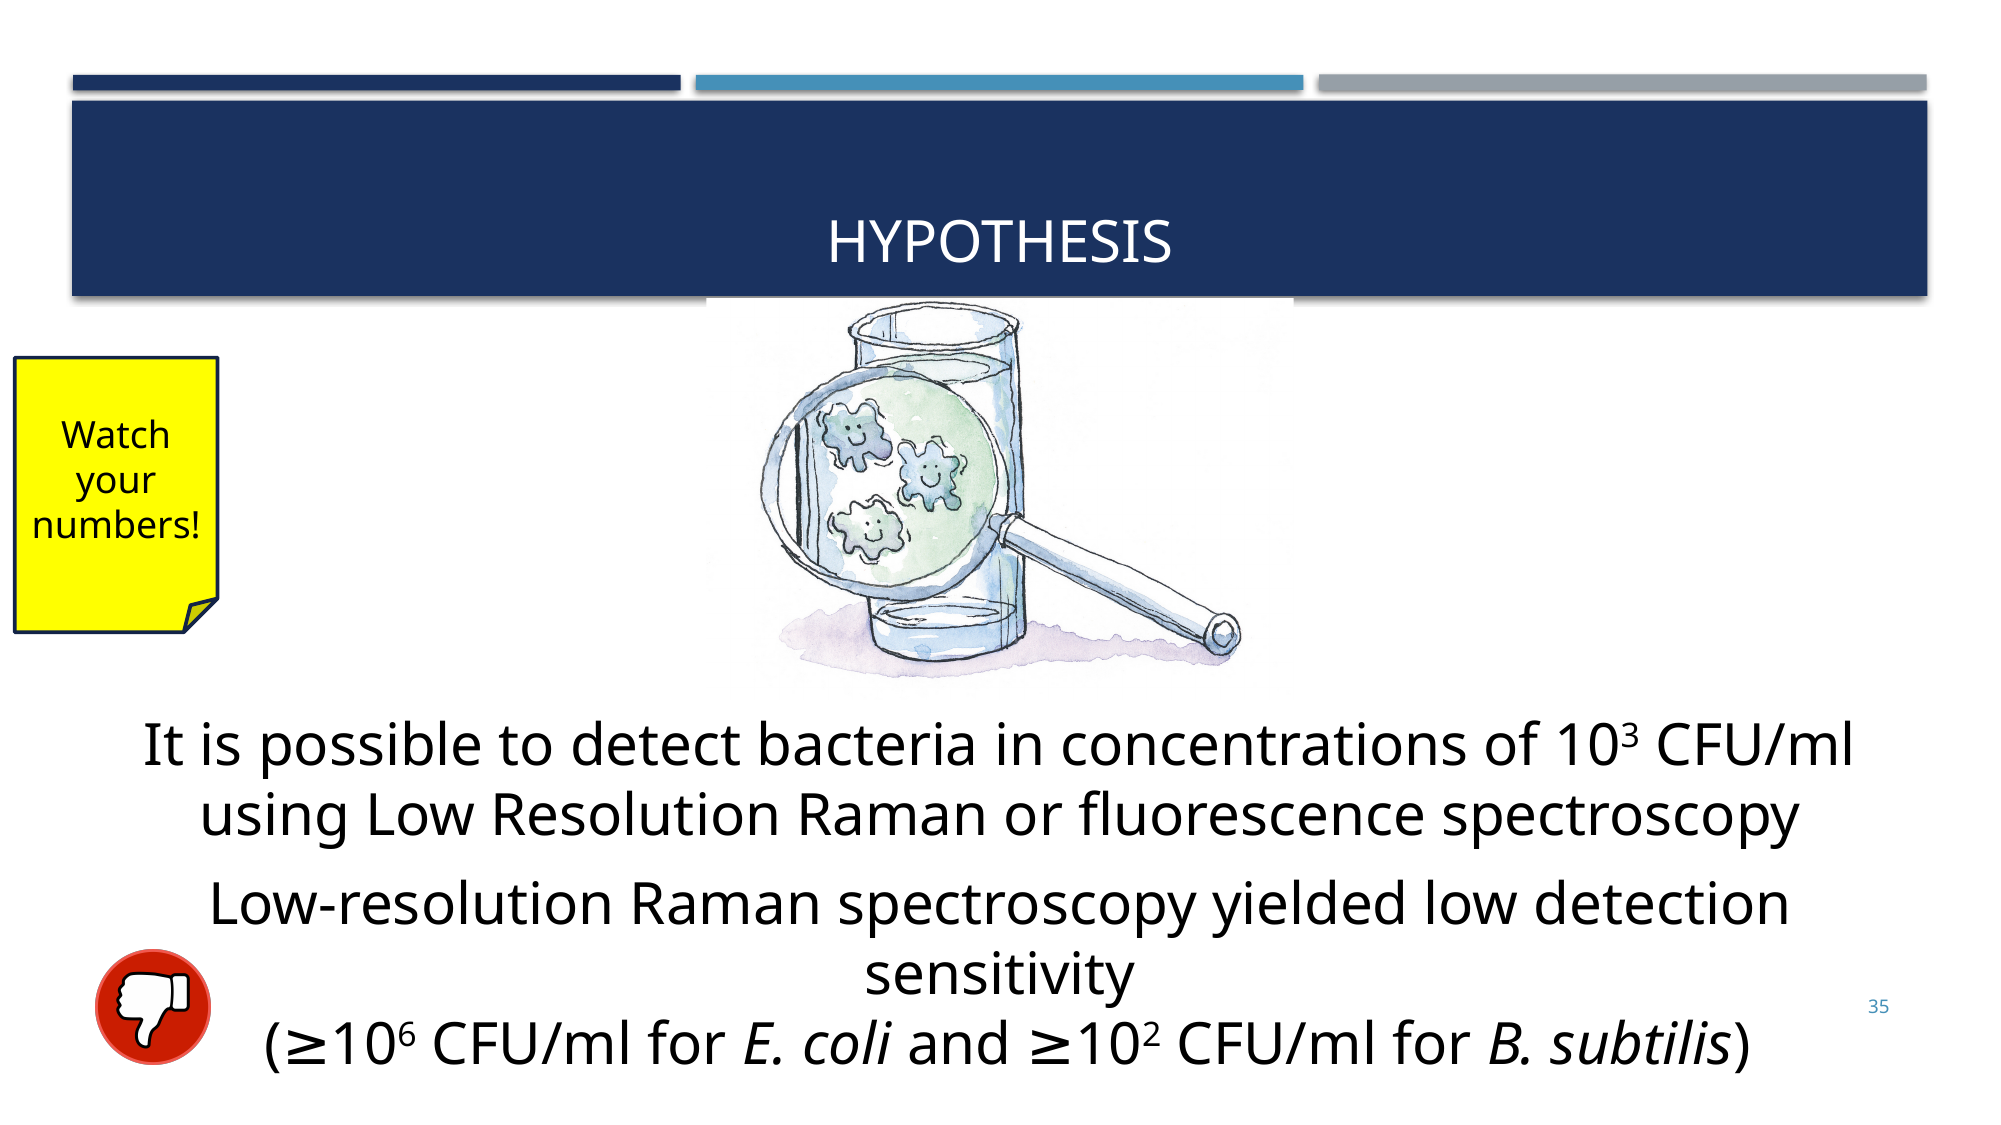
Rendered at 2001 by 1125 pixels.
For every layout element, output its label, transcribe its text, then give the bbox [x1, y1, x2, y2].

picture [94, 948, 211, 1066]
slide_number 35 [1839, 977, 1905, 1037]
text_box Low-resolution Raman spectroscopy yielded low detection sensitivity (≥106 CFU/ml for E. coli and ≥102 CFU/ml for B. subtilis) [161, 858, 1839, 1084]
title Hypothesis [95, 115, 1905, 282]
text_box It is possible to detect bacteria in concentrations of 103 CFU/ml using Low Resolution Raman or fluorescence spectroscopy [95, 699, 1905, 855]
picture [705, 297, 1295, 701]
text_box Watch your numbers! [12, 355, 220, 635]
